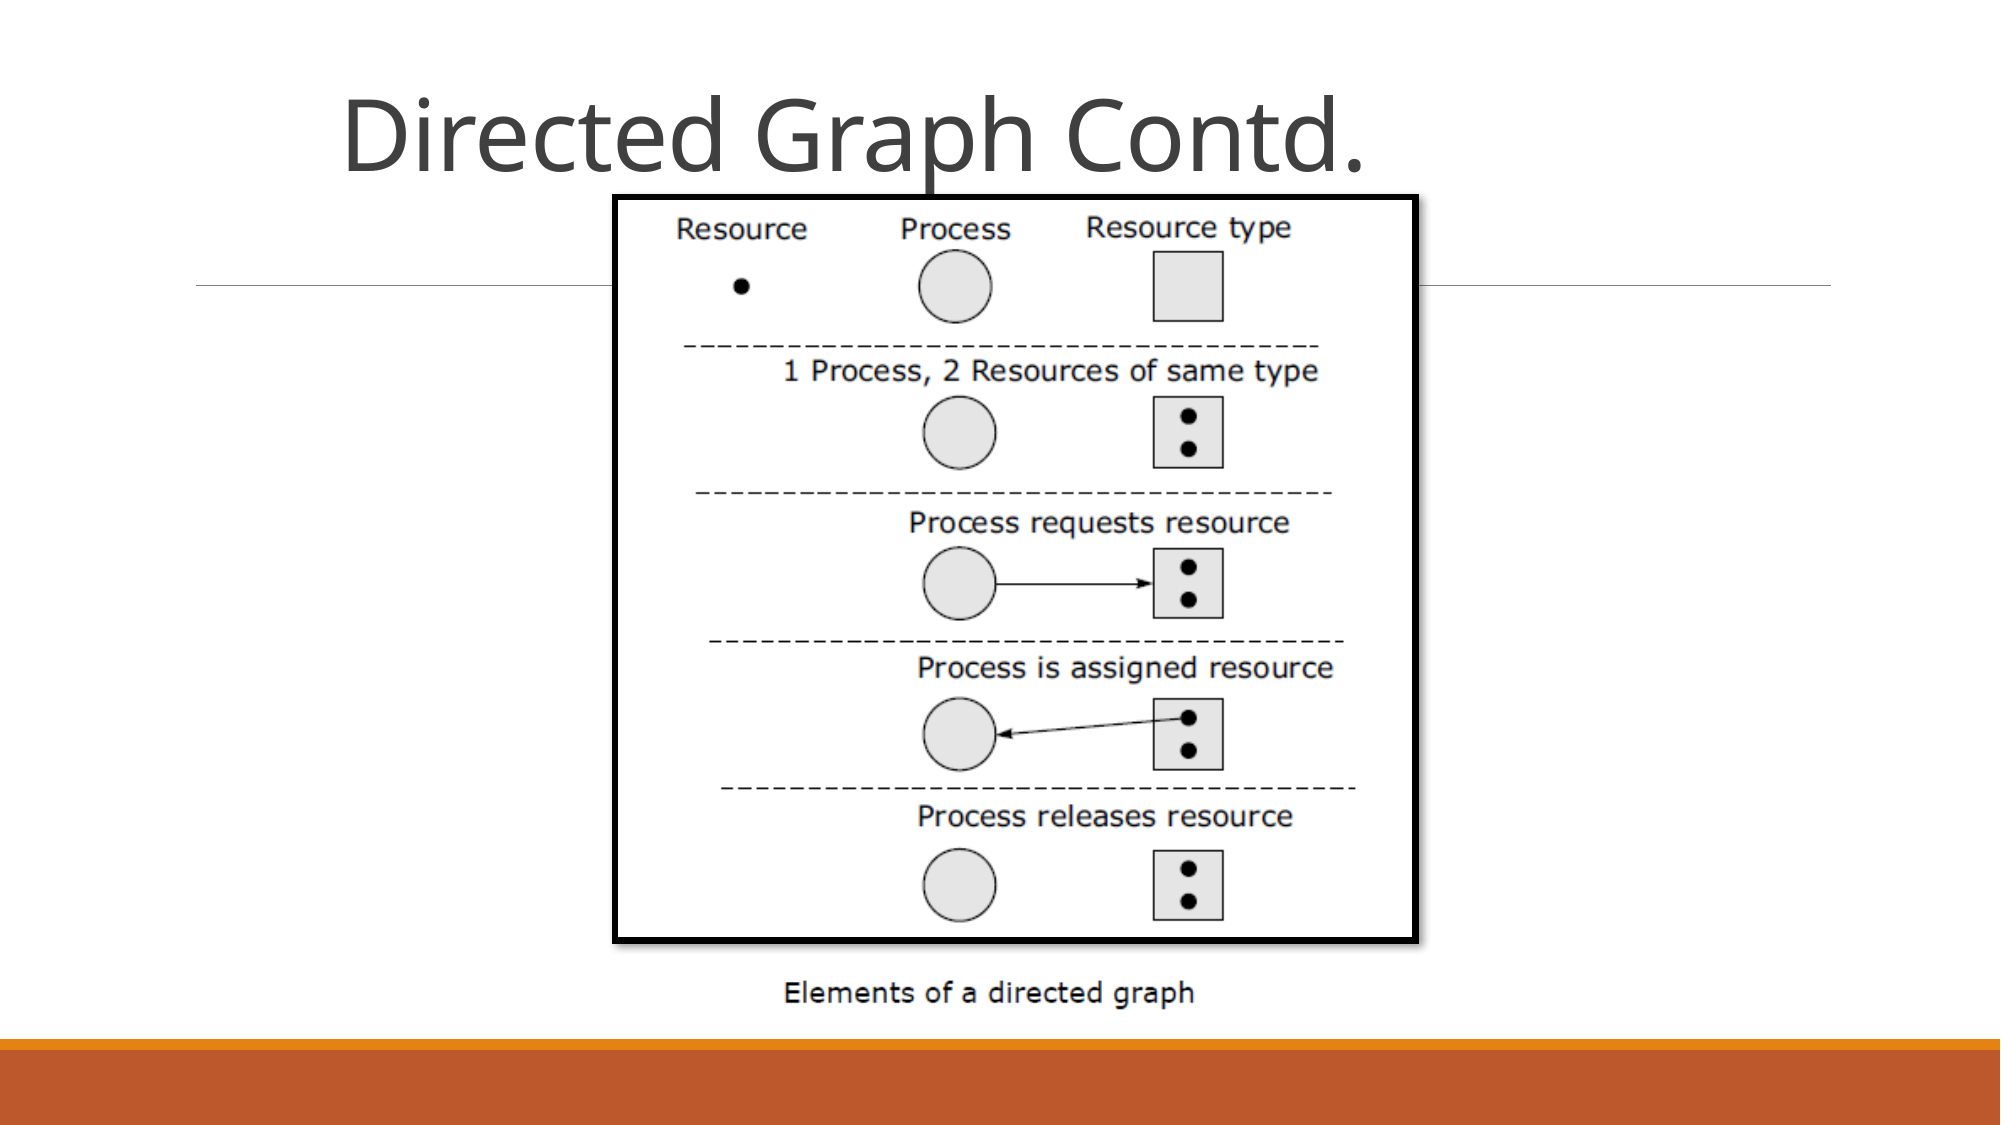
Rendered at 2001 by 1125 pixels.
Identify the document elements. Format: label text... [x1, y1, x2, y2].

picture [774, 961, 1204, 1031]
picture [617, 199, 1413, 938]
title Directed Graph Contd. [324, 62, 1675, 200]
